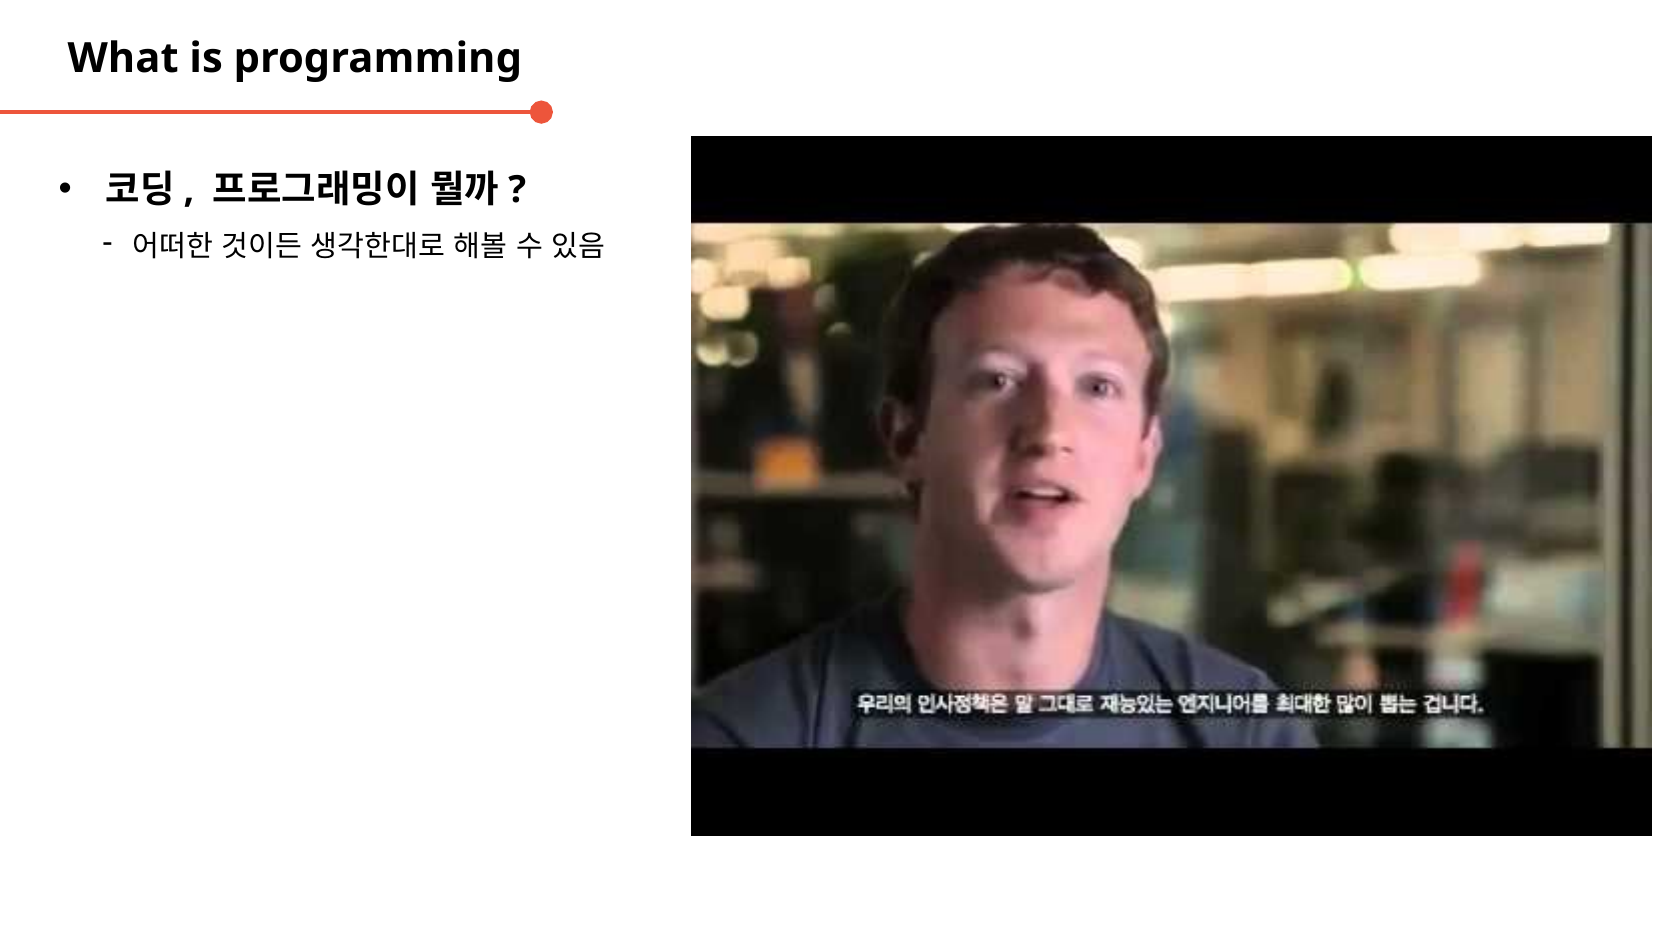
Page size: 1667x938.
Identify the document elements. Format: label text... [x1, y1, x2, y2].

text_box 코딩, 프로그래밍이 뭘까? 어떠한 것이든 생각한대로 해볼 수 있음 [43, 135, 690, 271]
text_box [690, 135, 1653, 837]
text_box What is programming [52, 23, 964, 88]
